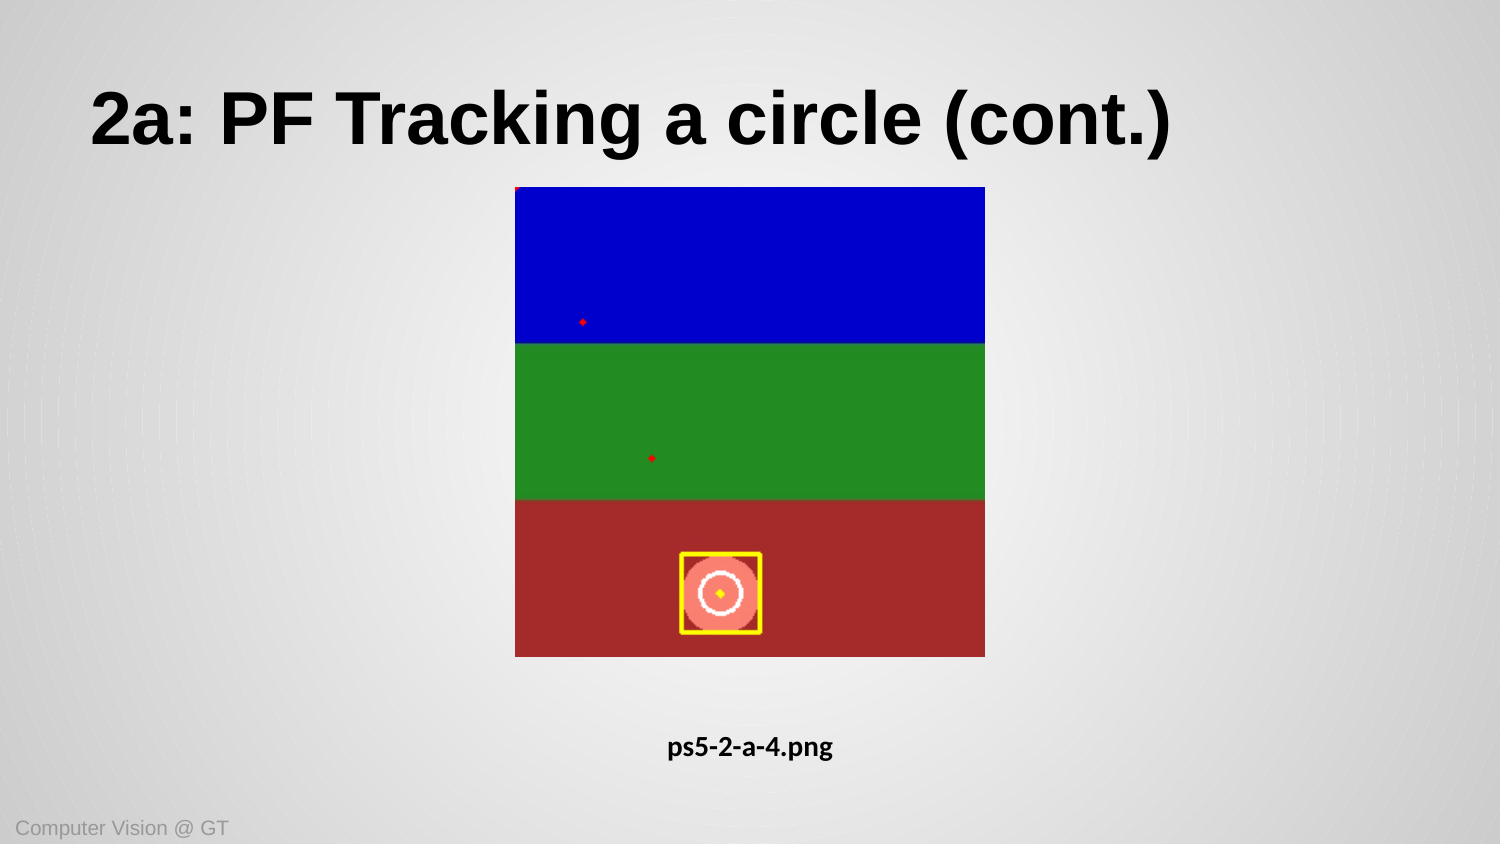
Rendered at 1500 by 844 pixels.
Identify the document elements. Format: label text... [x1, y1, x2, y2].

title 2a: PF Tracking a circle (cont.) [75, 33, 1425, 175]
text_box ps5-2-a-4.png [395, 707, 1105, 791]
picture [515, 187, 985, 657]
text_box Computer Vision @ GT [0, 811, 422, 844]
